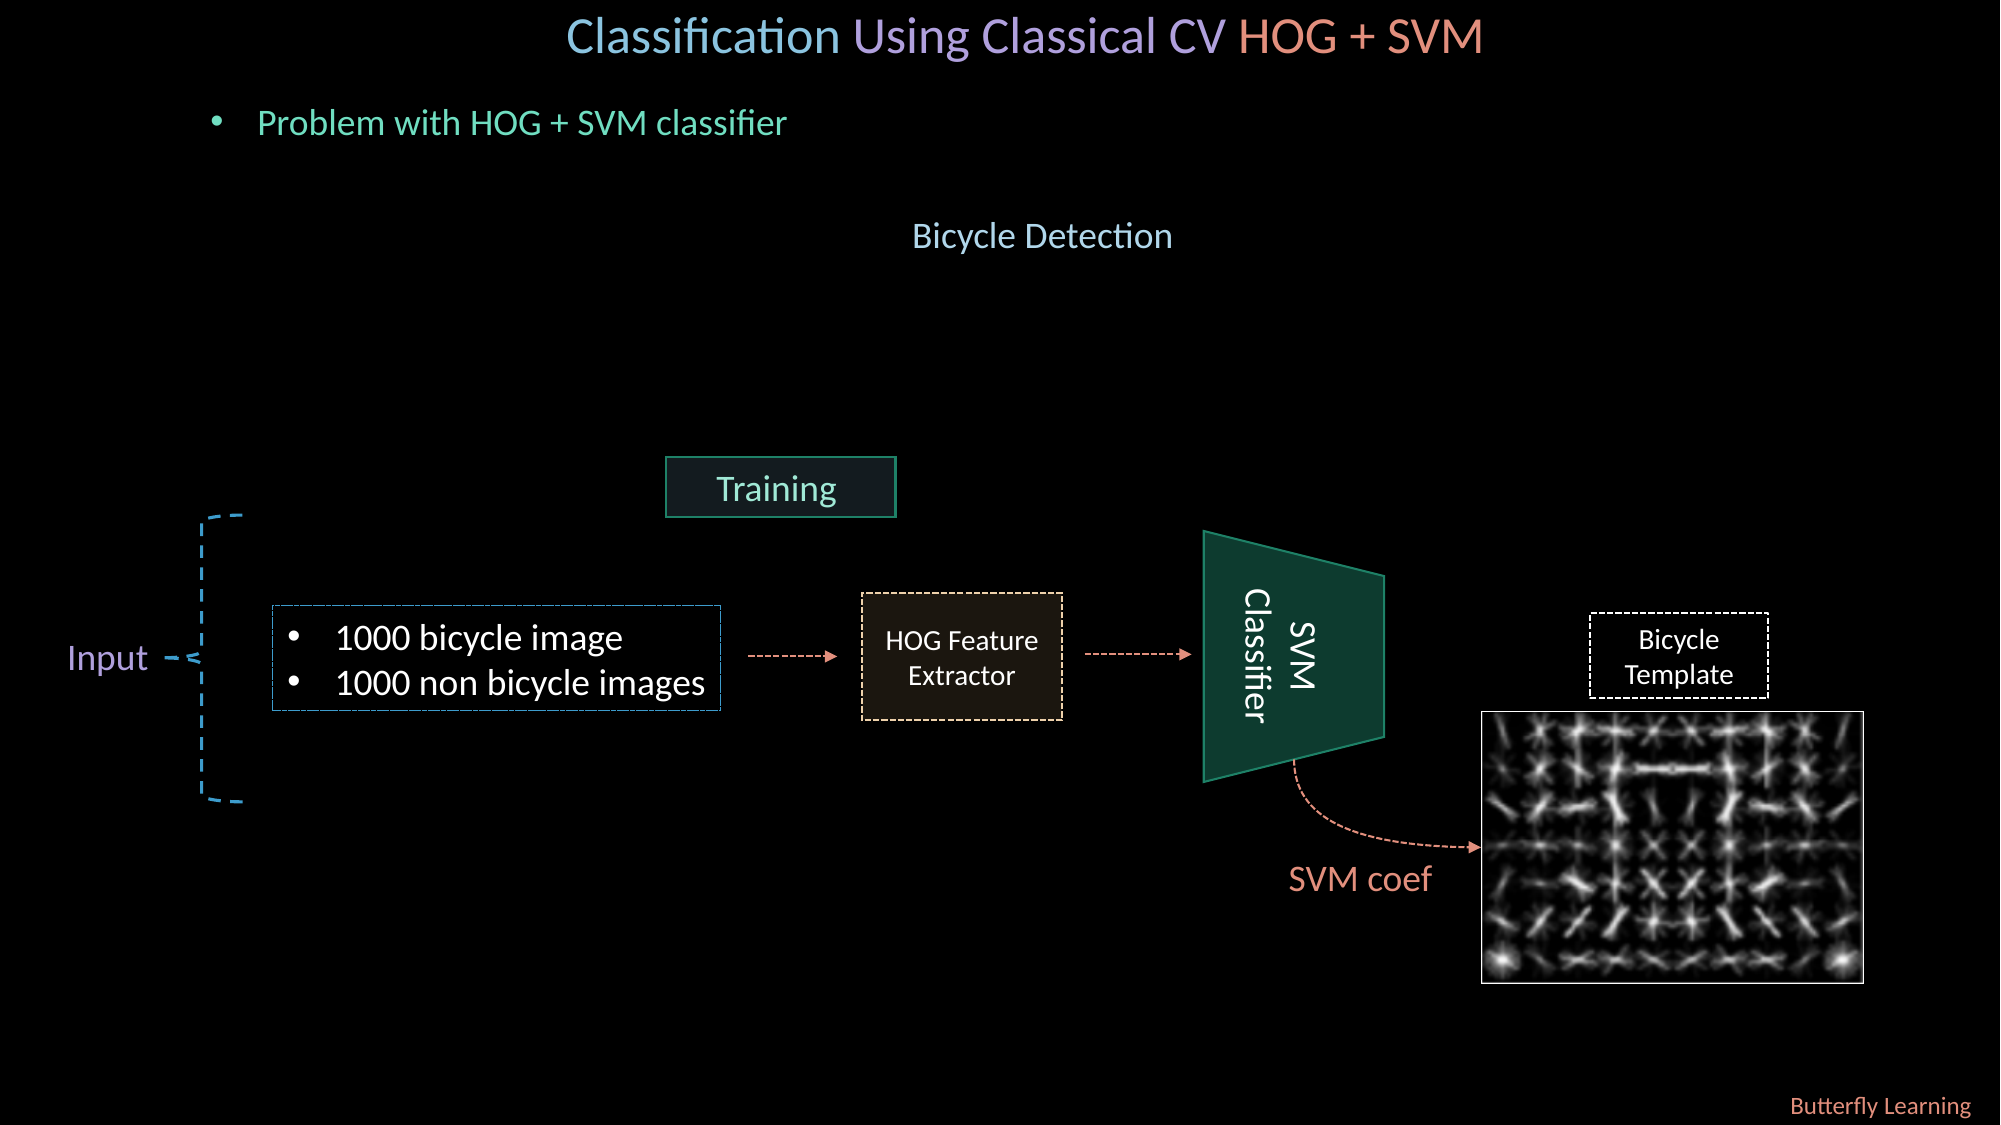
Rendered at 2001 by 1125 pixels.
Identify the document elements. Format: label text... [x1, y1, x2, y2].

text_box SVM coef [1271, 846, 1450, 907]
text_box HOG Feature Extractor [861, 592, 1063, 721]
text_box Bicycle Detection [897, 203, 1189, 264]
text_box Input [52, 625, 201, 686]
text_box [1343, 709, 1432, 897]
picture [1481, 711, 1864, 984]
text_box 1000 bicycle image 1000 non bicycle images [272, 605, 721, 711]
text_box Classification Using Classical CV HOG + SVM [551, 0, 1611, 72]
text_box SVM Classifier [1202, 529, 1386, 784]
text_box Butterfly Learning [1762, 1083, 2000, 1125]
text_box Problem with HOG + SVM classifier [195, 90, 804, 151]
text_box Training [665, 456, 897, 518]
text_box [160, 515, 243, 802]
text_box Bicycle Template [1590, 613, 1768, 698]
